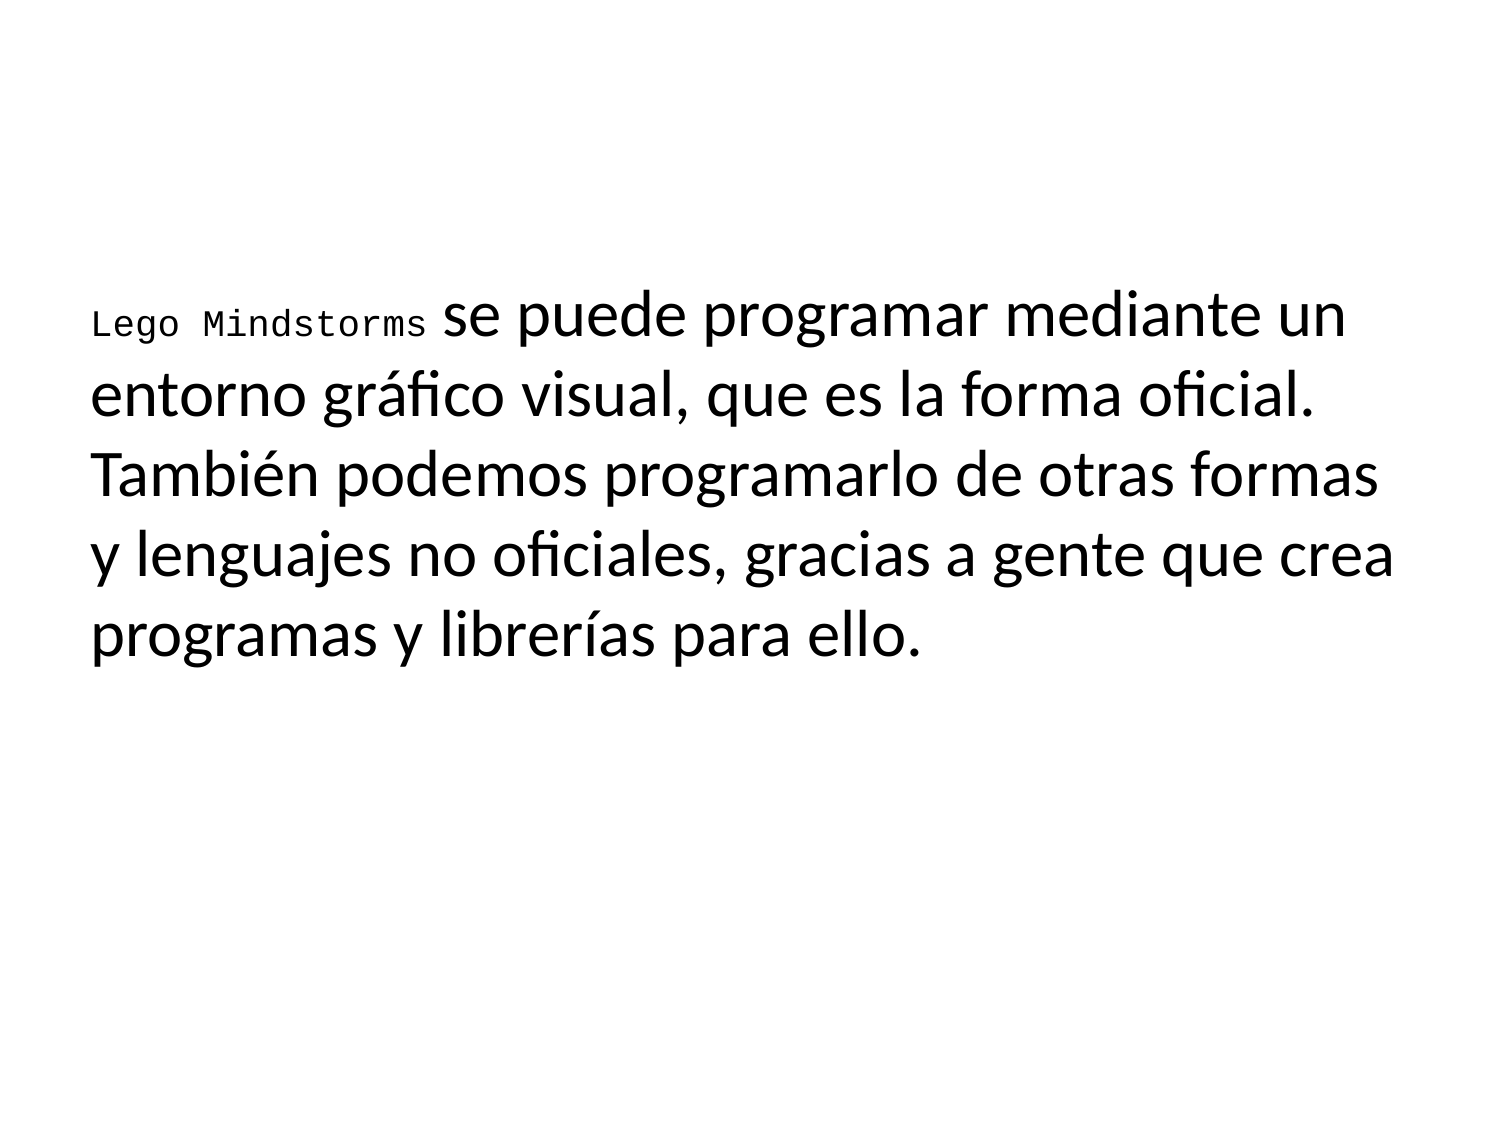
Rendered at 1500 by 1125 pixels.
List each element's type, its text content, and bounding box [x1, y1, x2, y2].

list Lego Mindstorms se puede programar mediante un entorno gráfico visual, que es la forma oficial. También podemos programarlo de otras formas y lenguajes no oficiales, gracias a gente que crea programas y librerías para ello. [75, 262, 1425, 1005]
